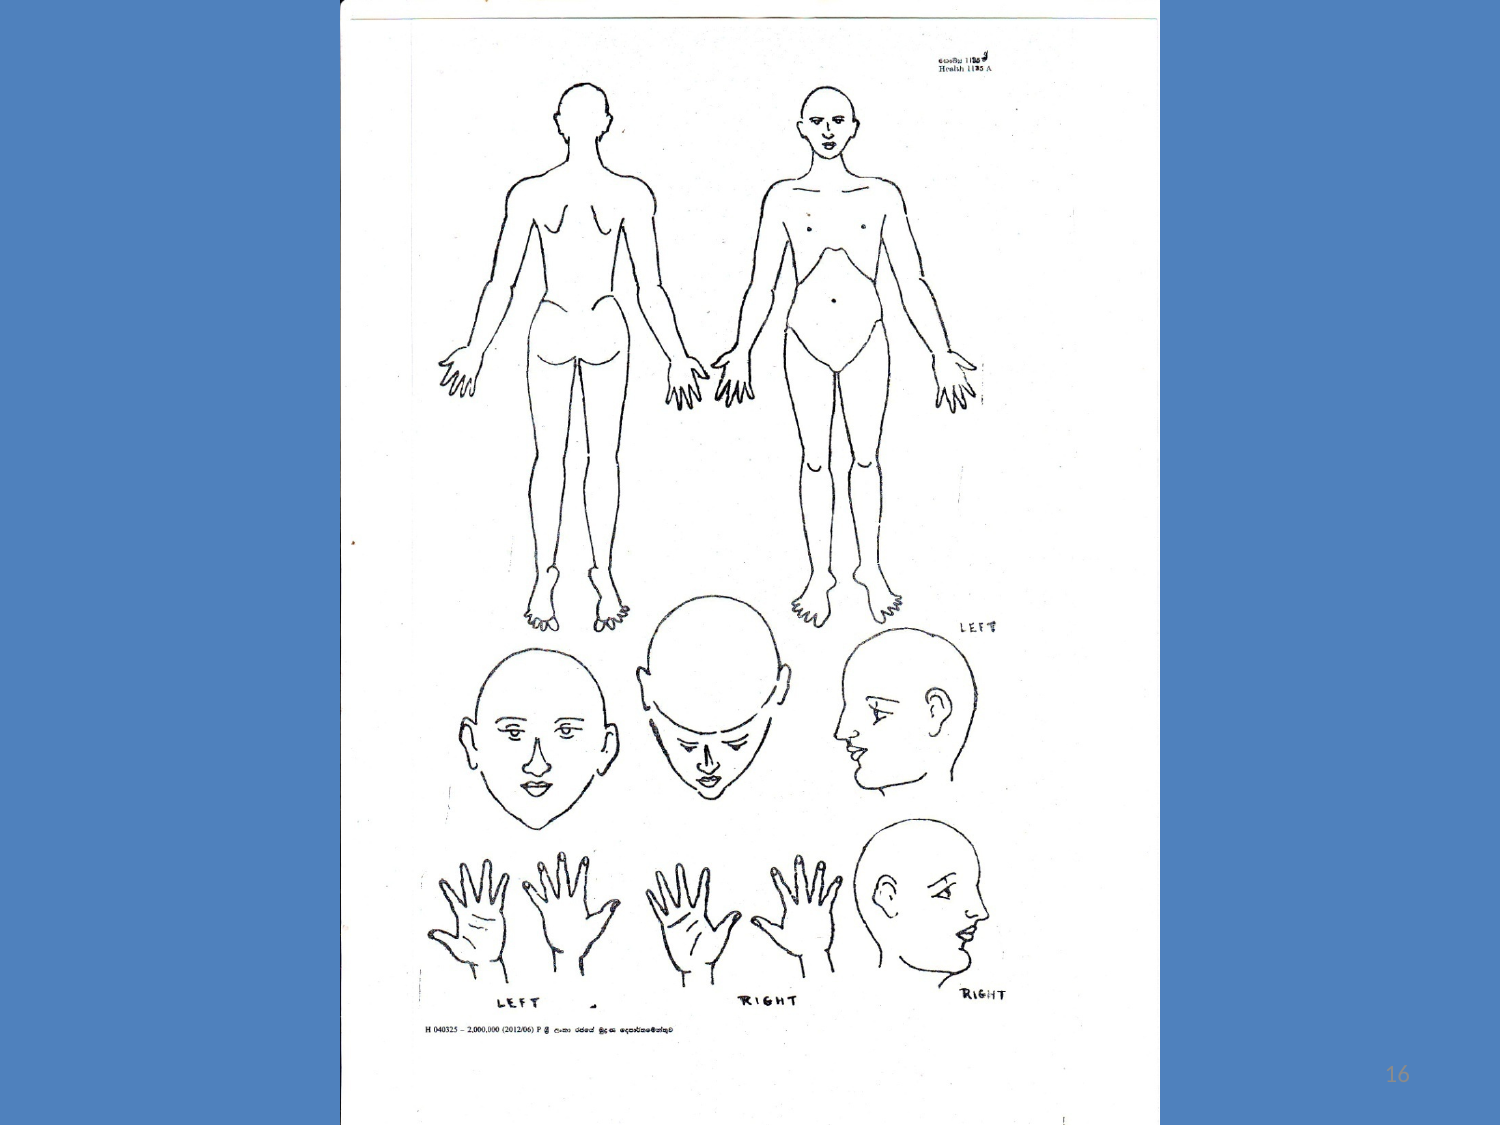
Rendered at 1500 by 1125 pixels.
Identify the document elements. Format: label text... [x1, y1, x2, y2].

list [340, 0, 1160, 1125]
slide_number 16 [1163, 1042, 1425, 1103]
